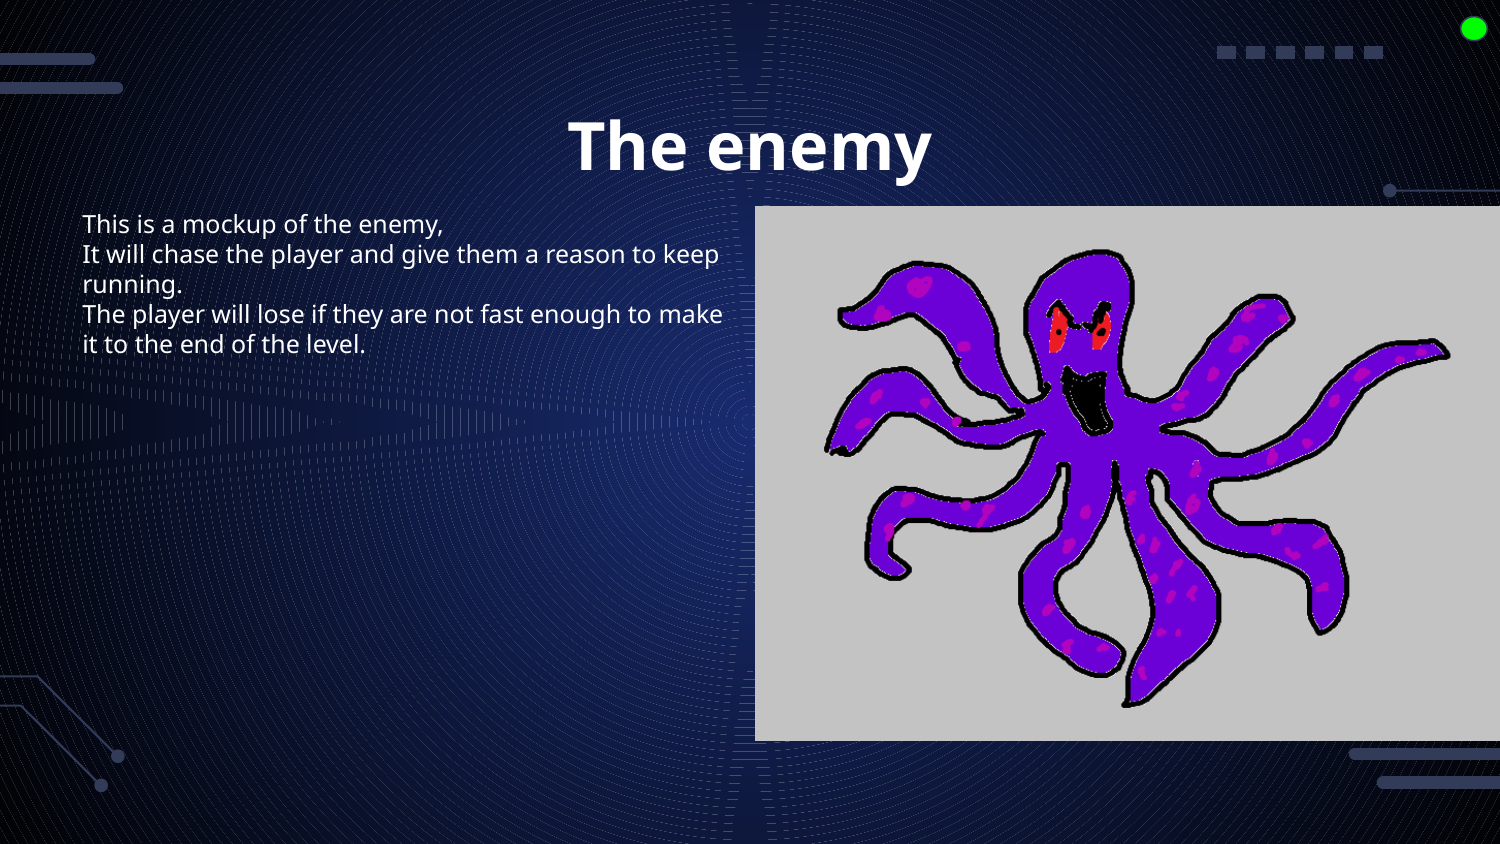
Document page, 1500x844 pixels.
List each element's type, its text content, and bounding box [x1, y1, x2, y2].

list This is a mockup of the enemy, It will chase the player and give them a reason to keep running. The player will lose if they are not fast enough to make it to the end of the level. [67, 193, 756, 754]
picture [755, 206, 1500, 741]
text_box [1460, 16, 1488, 41]
title The enemy [149, 88, 1351, 183]
